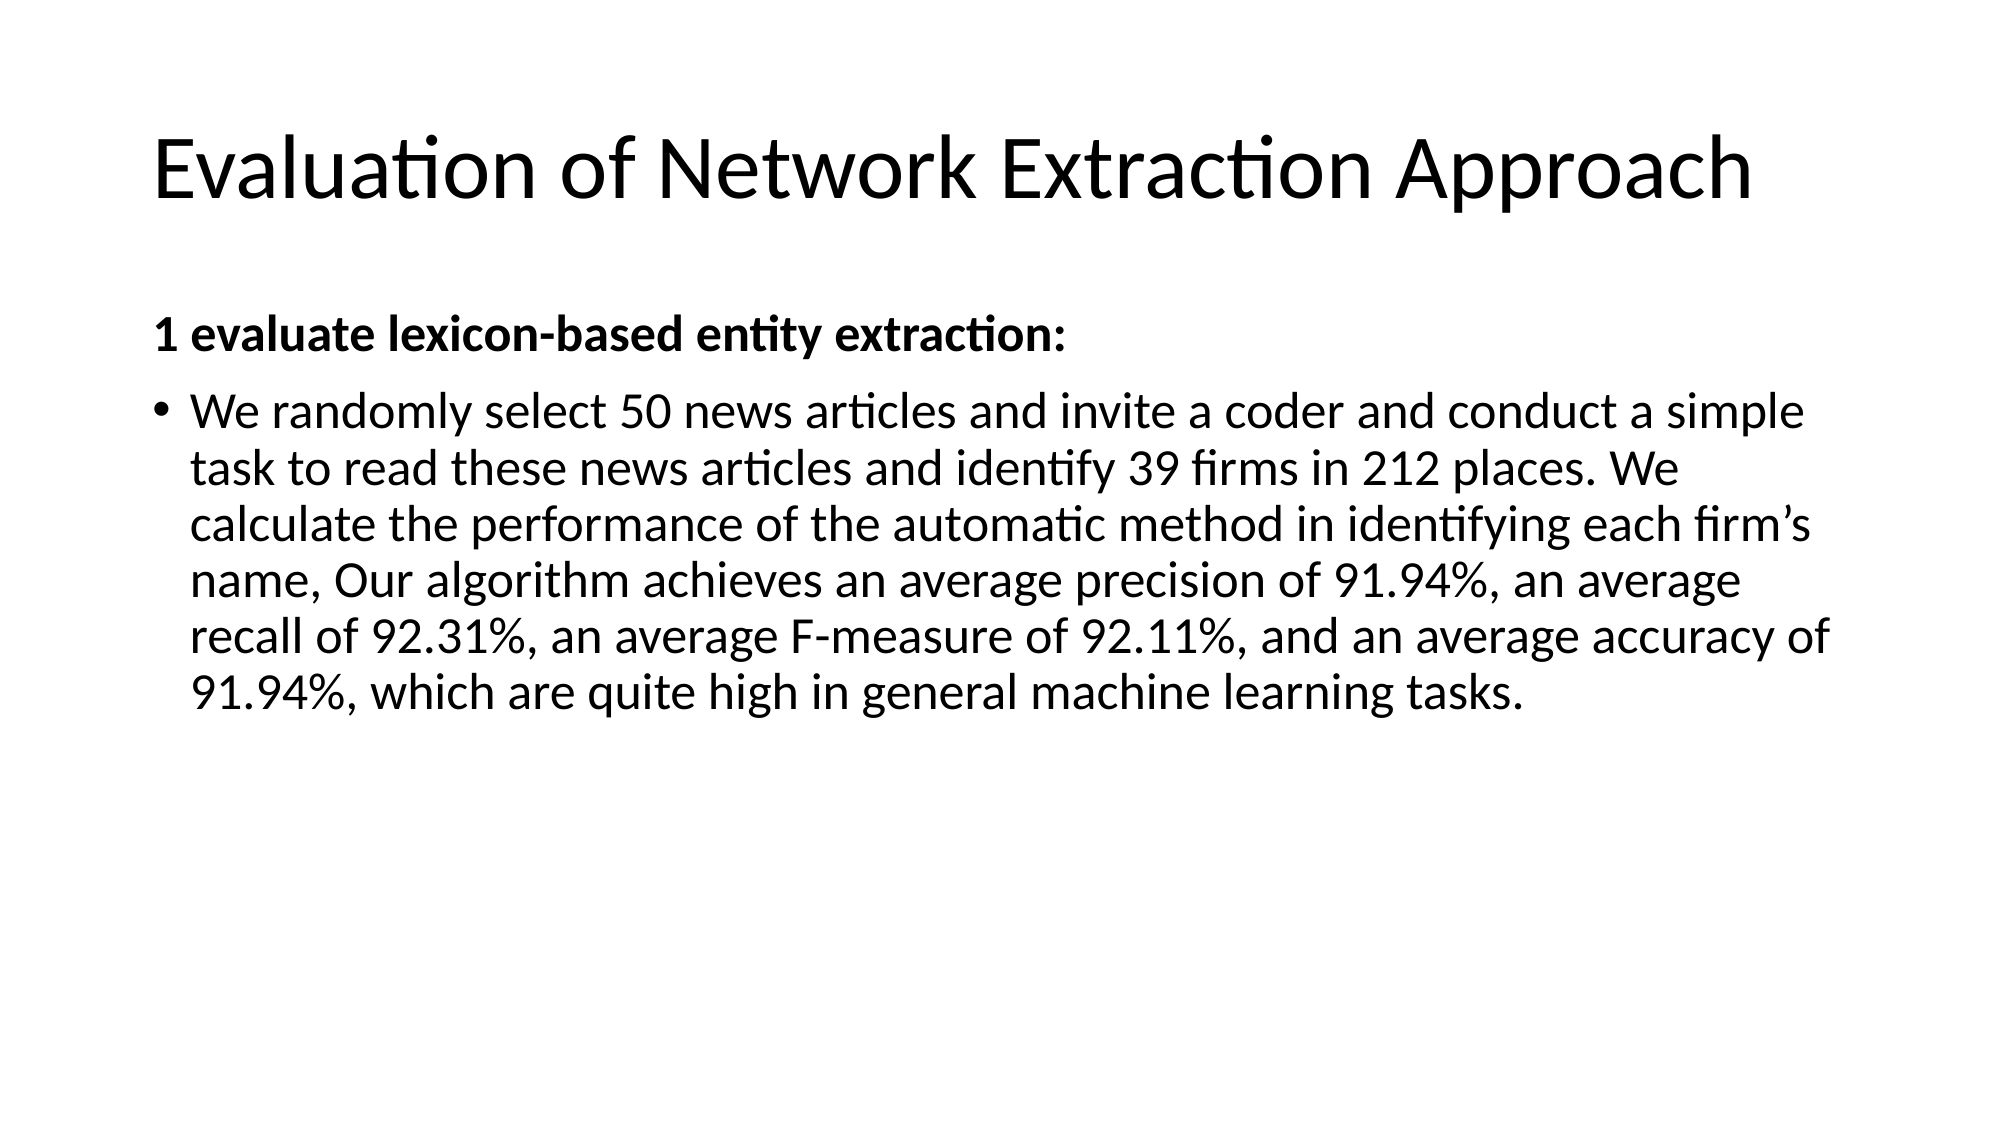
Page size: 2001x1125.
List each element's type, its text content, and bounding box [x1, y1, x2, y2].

title Evaluation of Network Extraction Approach [137, 59, 1863, 278]
list 1 evaluate lexicon-based entity extraction: We randomly select 50 news articles and invite a coder and conduct a simple task to read these news articles and identify 39 firms in 212 places. We calculate the performance of the automatic method in identifying each firm’s name, Our algorithm achieves an average precision of 91.94%, an average recall of 92.31%, an average F-measure of 92.11%, and an average accuracy of 91.94%, which are quite high in general machine learning tasks. [137, 299, 1863, 1014]
